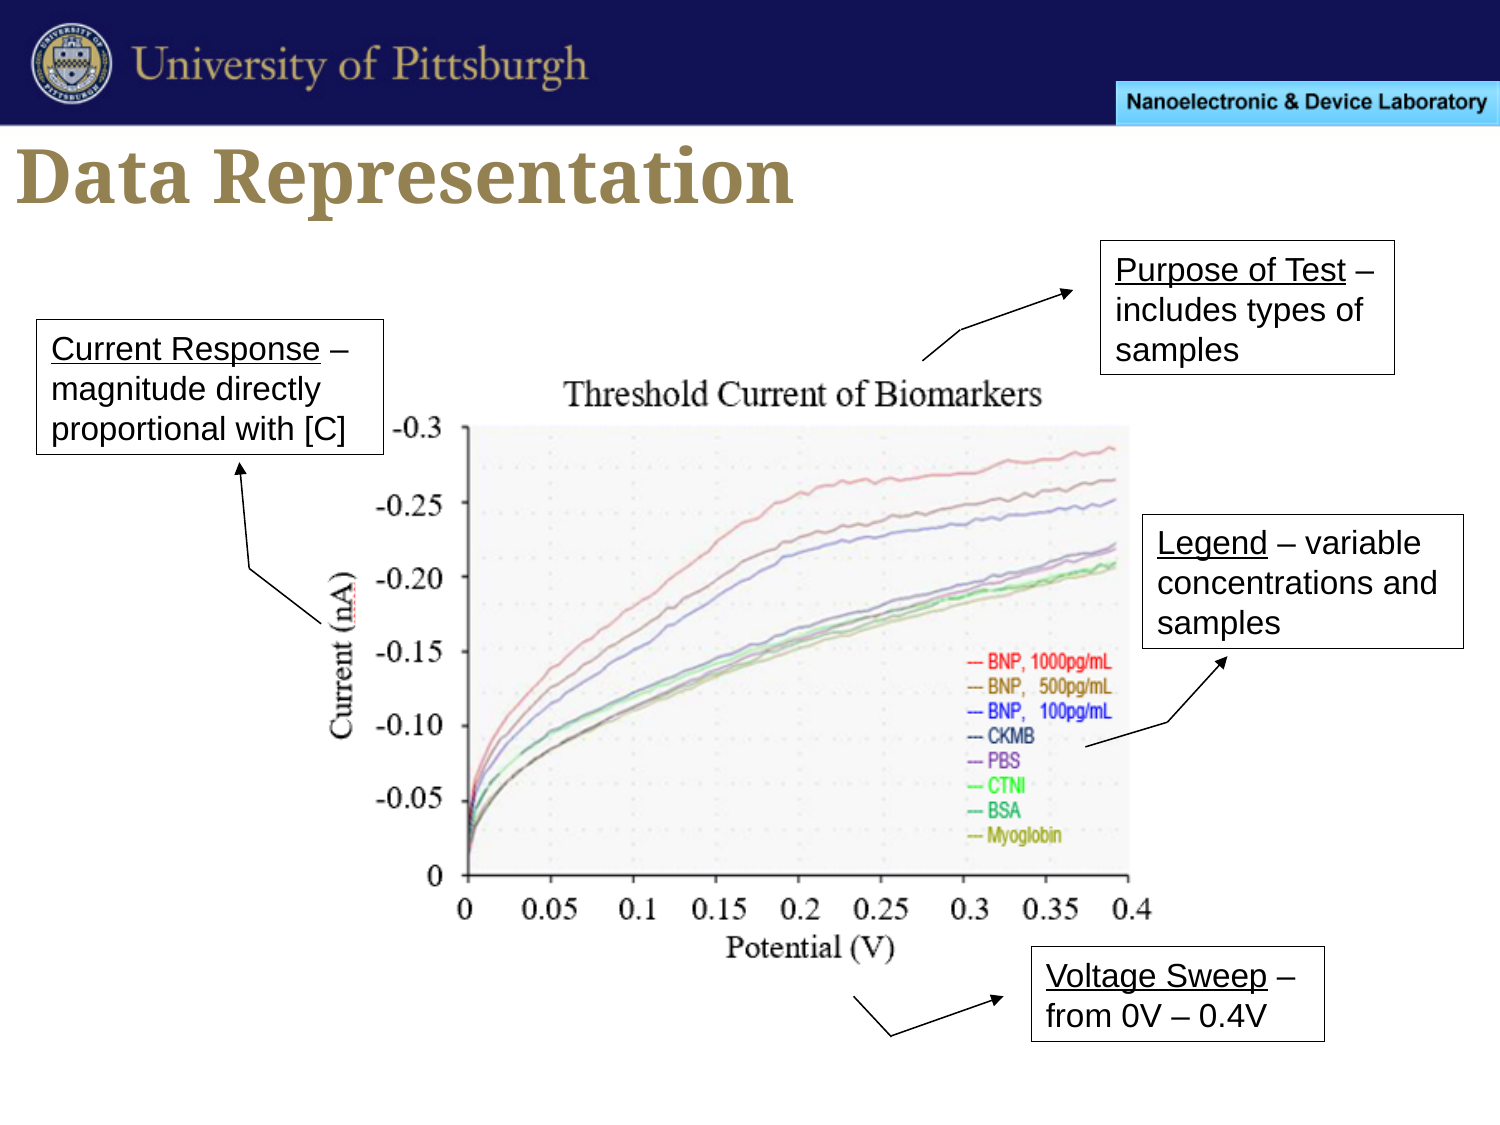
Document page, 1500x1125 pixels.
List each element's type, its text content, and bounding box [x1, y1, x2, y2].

picture [0, 0, 1500, 1125]
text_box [36, 319, 384, 625]
title Data Representation [0, 125, 1378, 221]
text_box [853, 946, 1325, 1043]
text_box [1085, 513, 1464, 748]
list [313, 375, 1187, 983]
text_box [922, 240, 1395, 377]
